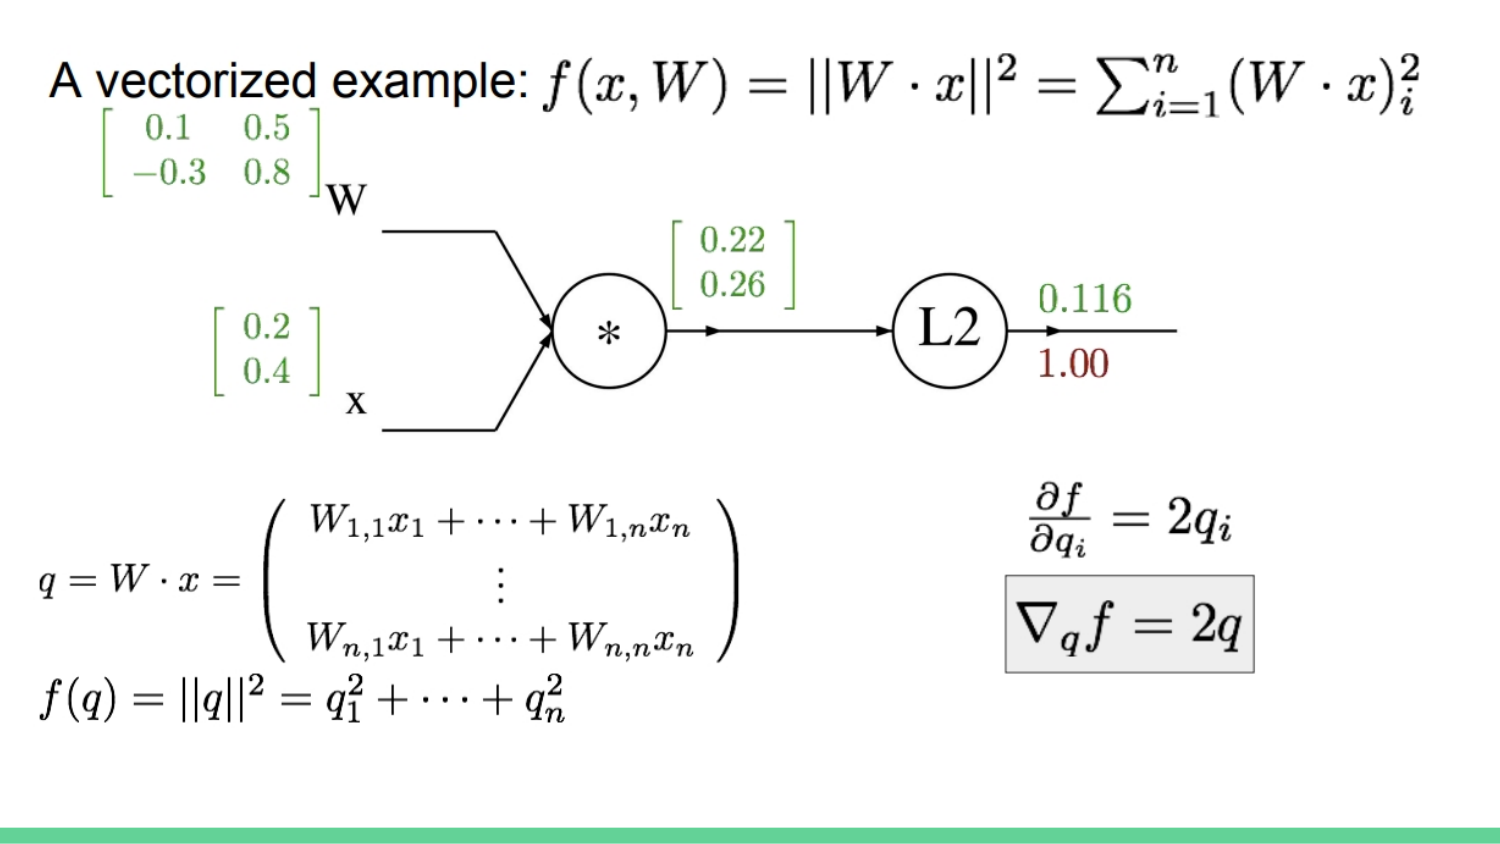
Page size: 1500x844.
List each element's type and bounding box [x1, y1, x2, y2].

picture [24, 24, 1471, 737]
